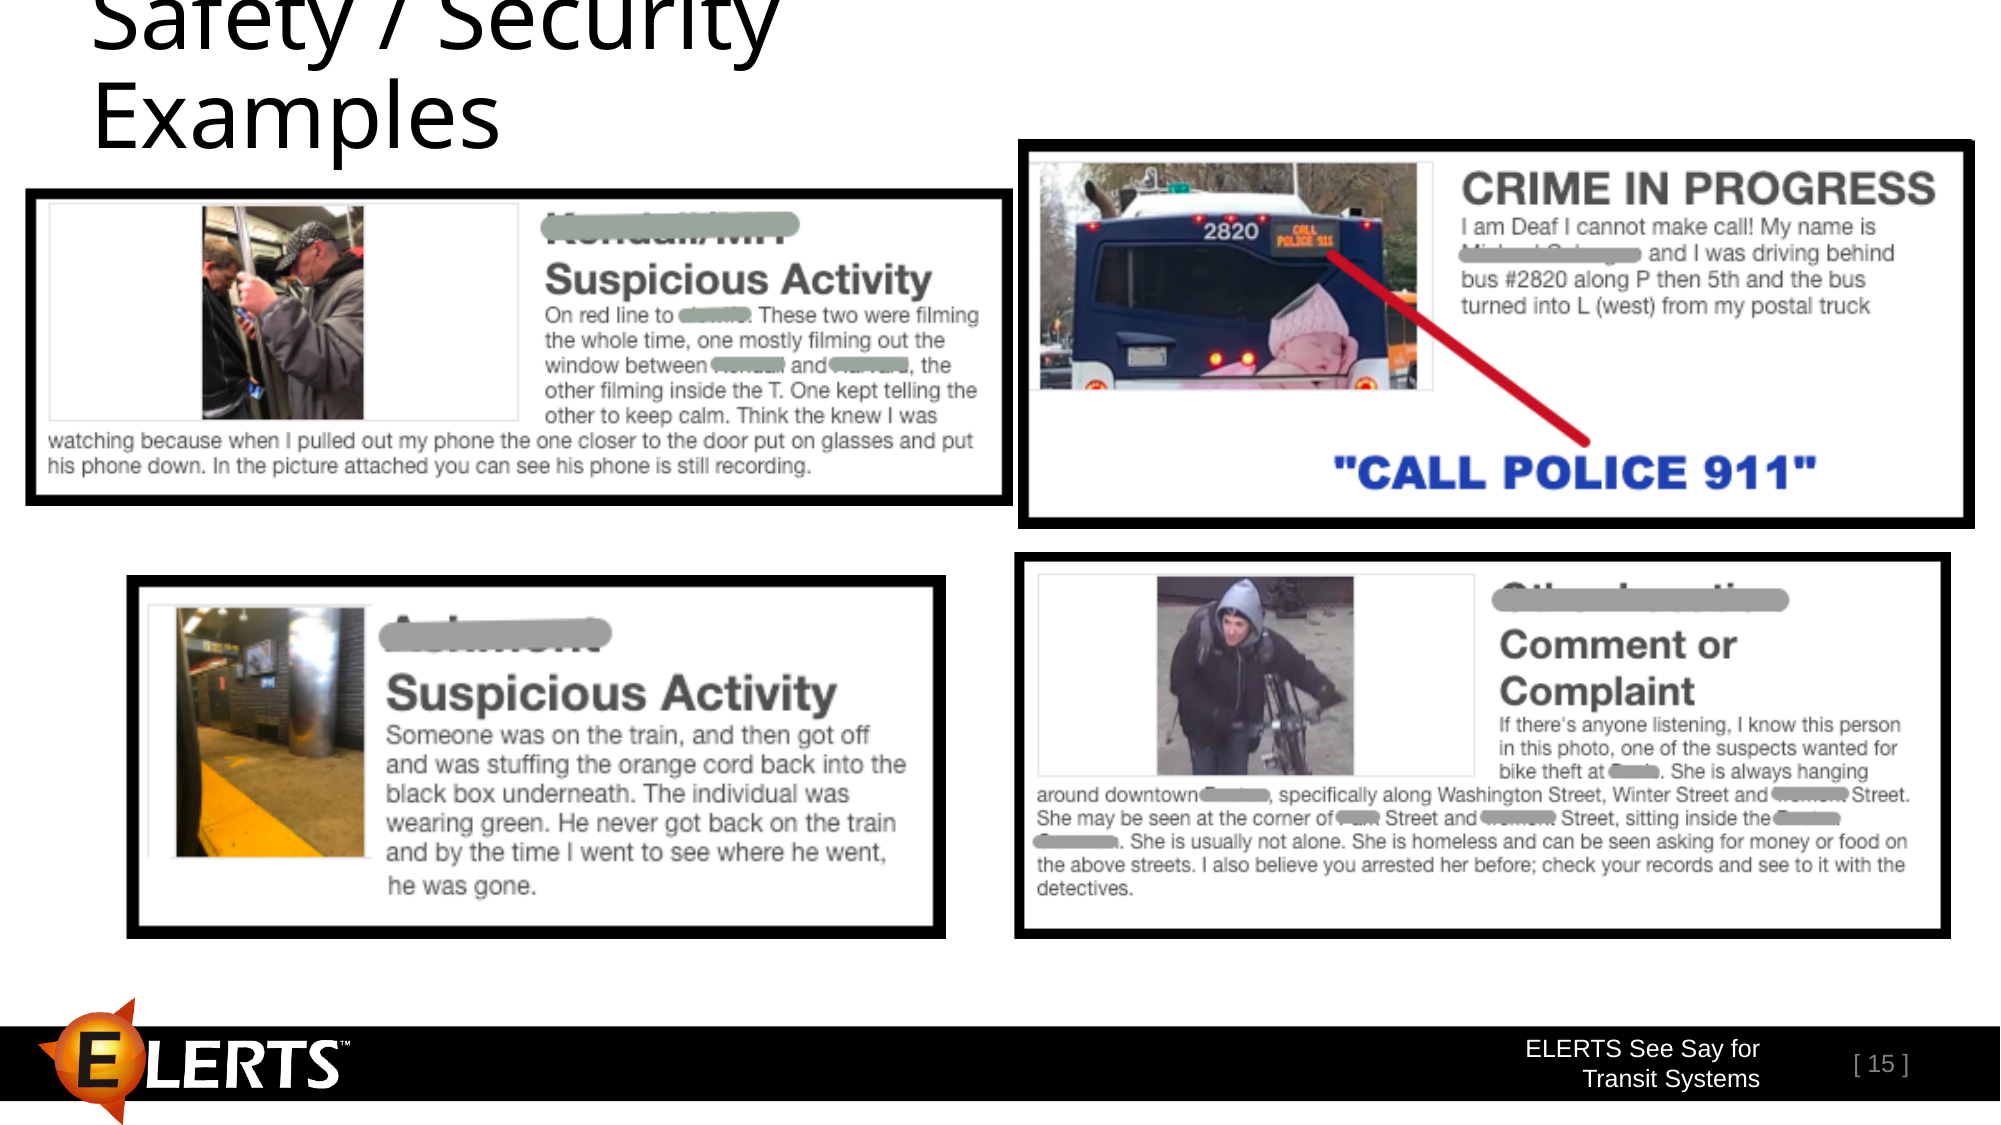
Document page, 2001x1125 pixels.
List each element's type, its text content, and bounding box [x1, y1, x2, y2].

picture [1018, 139, 1975, 529]
picture [37, 997, 350, 1125]
title Safety / Security Examples [75, 0, 1125, 140]
picture [24, 187, 1013, 506]
picture [124, 575, 946, 939]
picture [1012, 552, 1951, 939]
footer ELERTS See Say for Transit Systems [1500, 1025, 1787, 1100]
slide_number [ 15 ] [1798, 1023, 1965, 1102]
